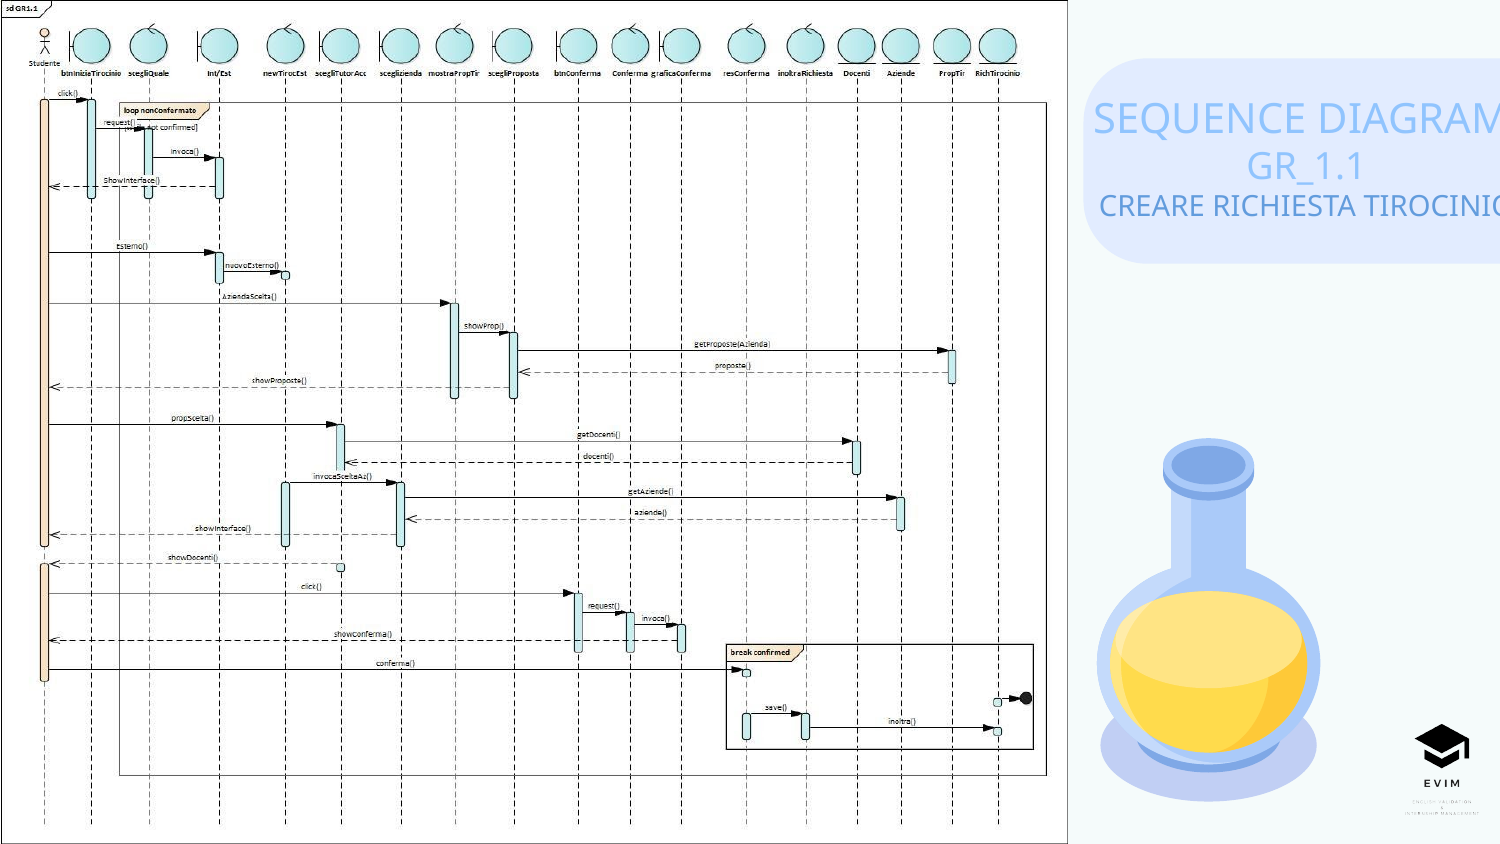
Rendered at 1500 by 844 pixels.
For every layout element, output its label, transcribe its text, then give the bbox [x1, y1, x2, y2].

picture [0, 0, 1068, 844]
title SEQUENCE DIAGRAM GR_1.1 CREARE RICHIESTA TIROCINIO [1071, 27, 1500, 264]
picture [1370, 697, 1500, 844]
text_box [1089, 437, 1328, 802]
